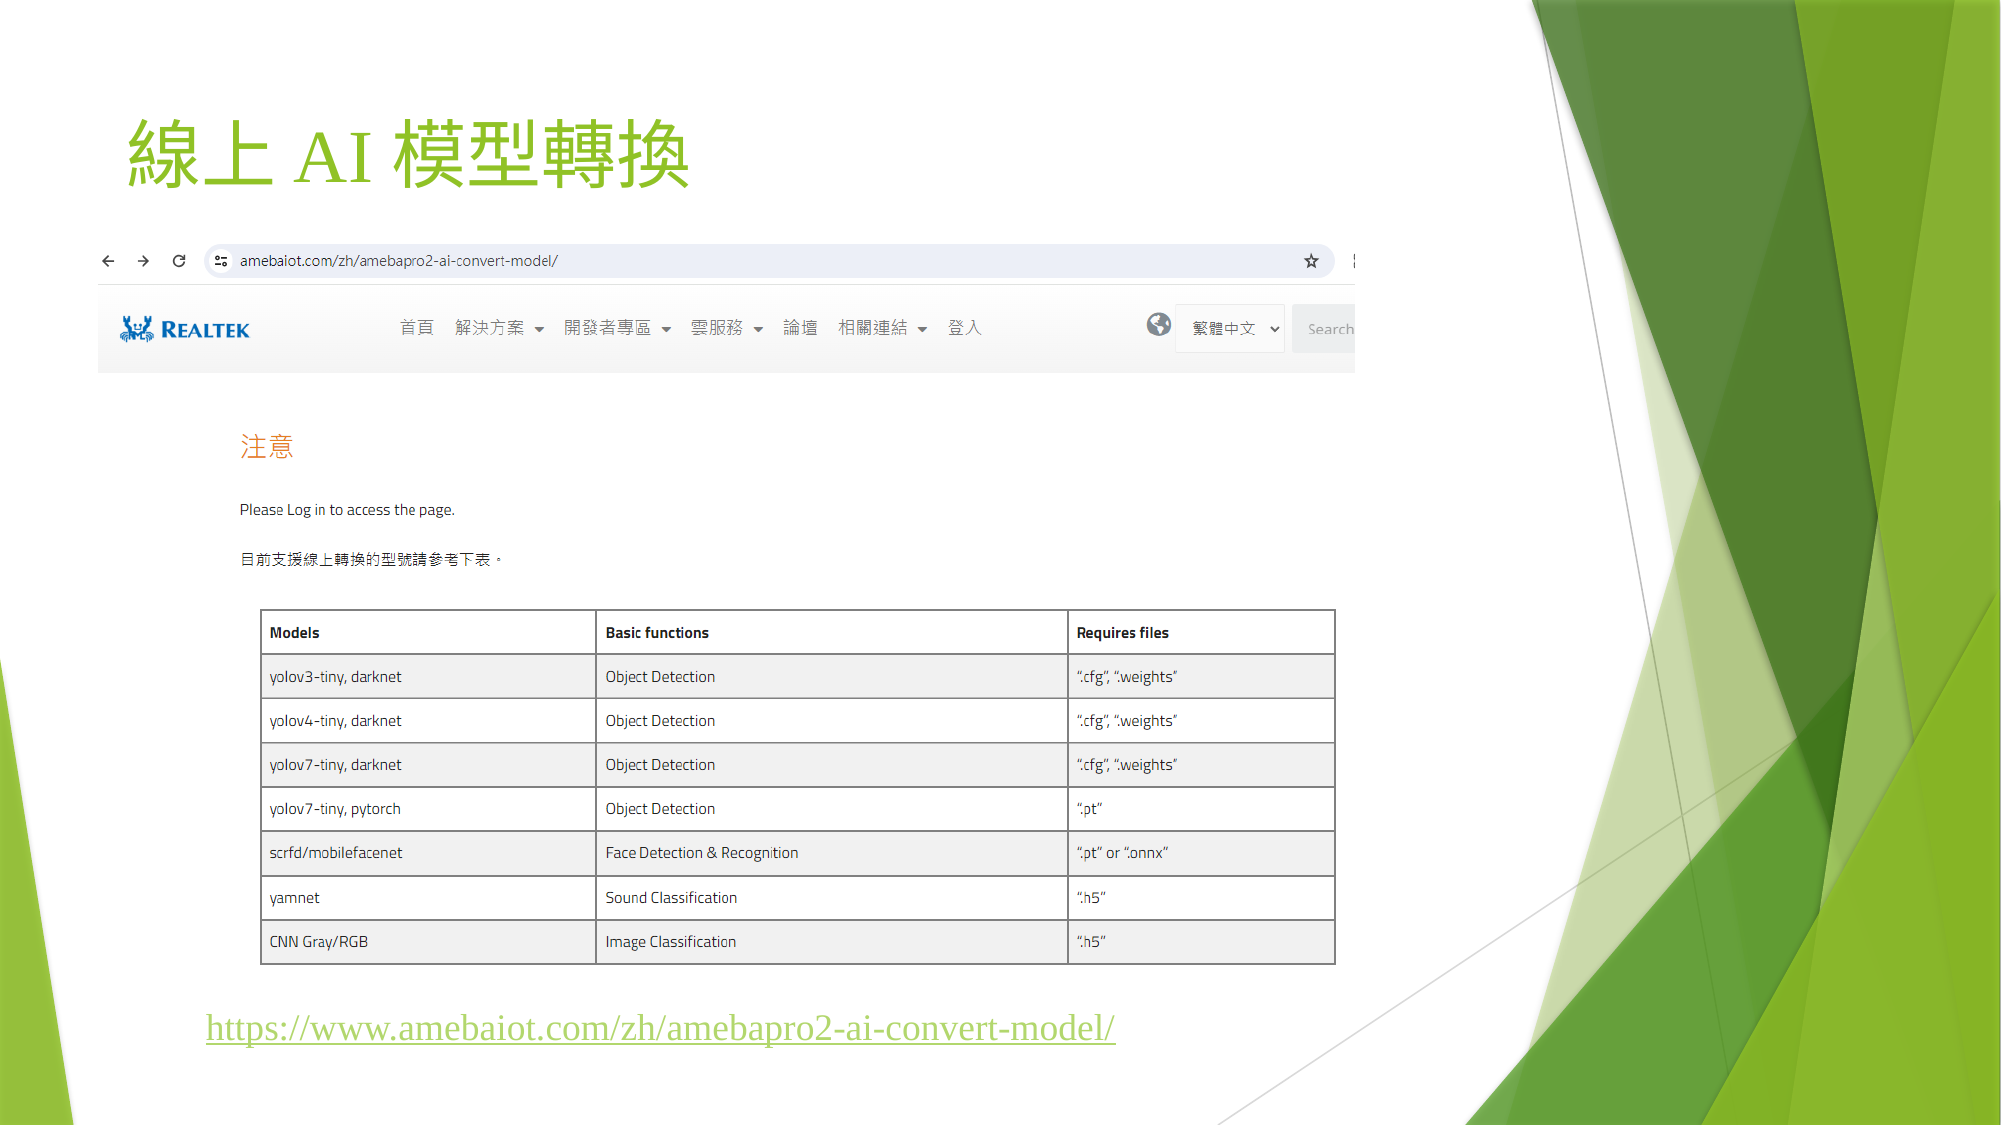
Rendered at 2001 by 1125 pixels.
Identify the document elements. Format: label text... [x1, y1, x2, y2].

picture [97, 242, 1356, 972]
title 線上AI模型轉換 [111, 99, 1522, 317]
list https://www.amebaiot.com/zh/amebapro2-ai-convert-model/ [190, 995, 1355, 1082]
